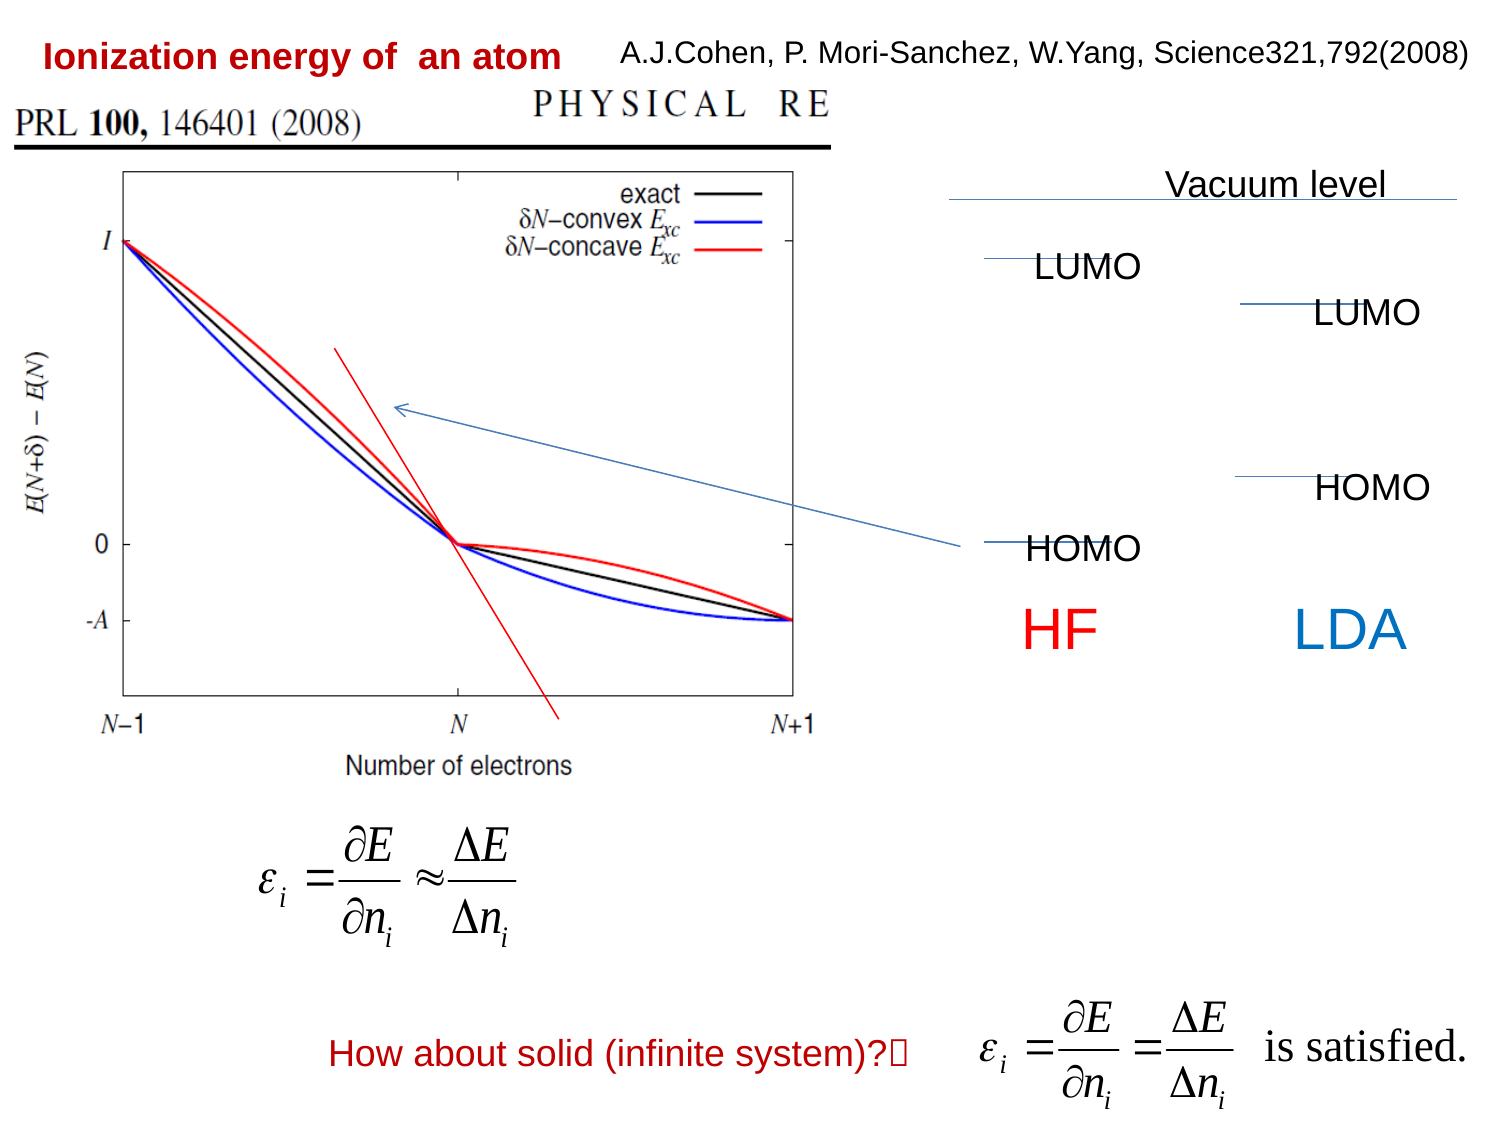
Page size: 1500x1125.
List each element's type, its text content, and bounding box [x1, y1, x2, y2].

picture [0, 89, 831, 794]
text_box HOMO [1010, 516, 1157, 576]
text_box LUMO [1018, 234, 1157, 295]
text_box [98, 812, 571, 959]
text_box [957, 987, 1491, 1120]
text_box Vacuum level [1150, 152, 1493, 212]
text_box Ionization energy of an atom [28, 24, 578, 85]
text_box How about solid (infinite system)? [313, 1022, 926, 1082]
text_box A.J.Cohen, P. Mori-Sanchez, W.Yang, Science321,792(2008) [605, 24, 1489, 77]
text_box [393, 406, 961, 547]
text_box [334, 347, 559, 720]
text_box HF LDA [1006, 583, 1422, 669]
text_box HOMO [1299, 455, 1447, 516]
text_box LUMO [1298, 280, 1437, 341]
